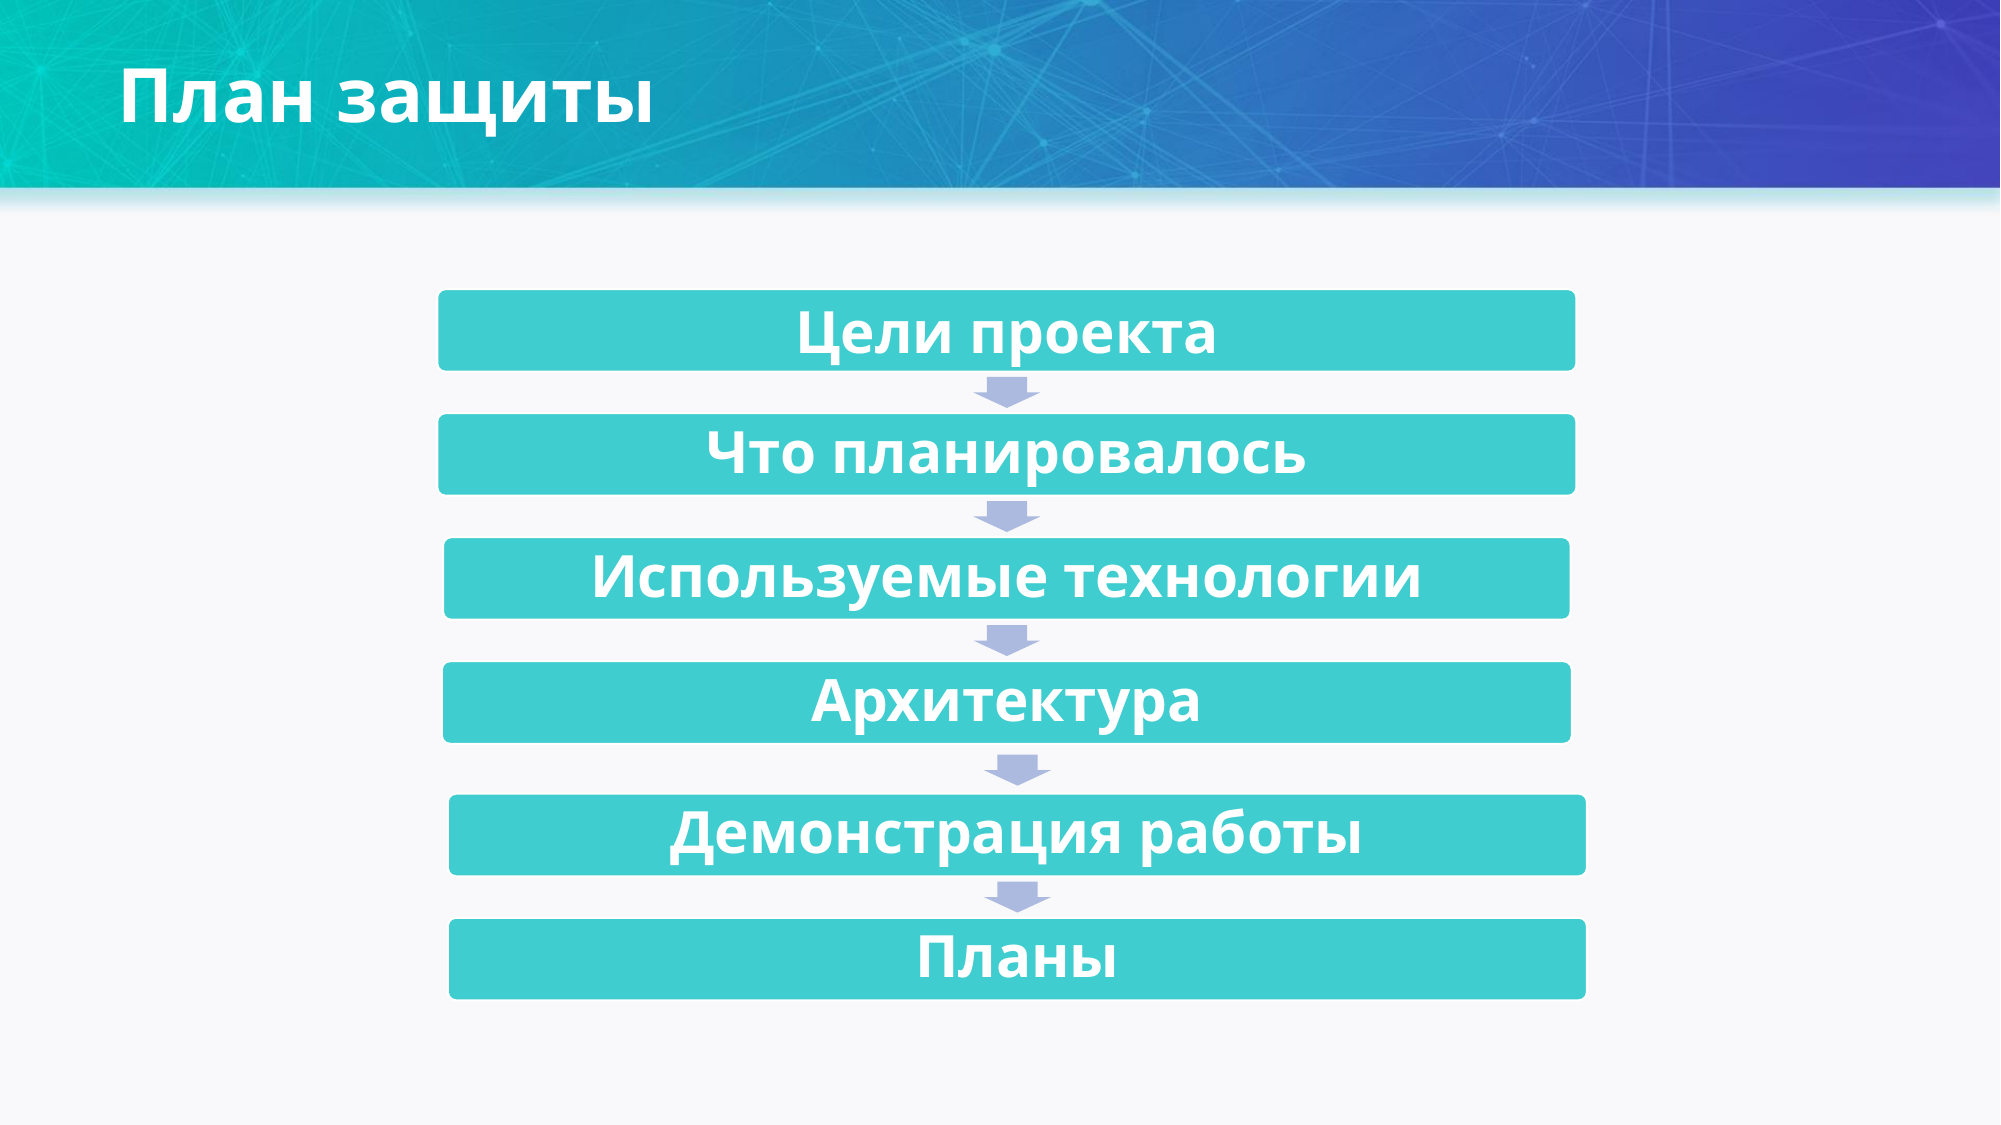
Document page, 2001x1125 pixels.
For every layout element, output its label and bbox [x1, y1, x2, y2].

text_box [436, 288, 1577, 745]
picture [0, 0, 2000, 1125]
text_box [447, 754, 1588, 1001]
